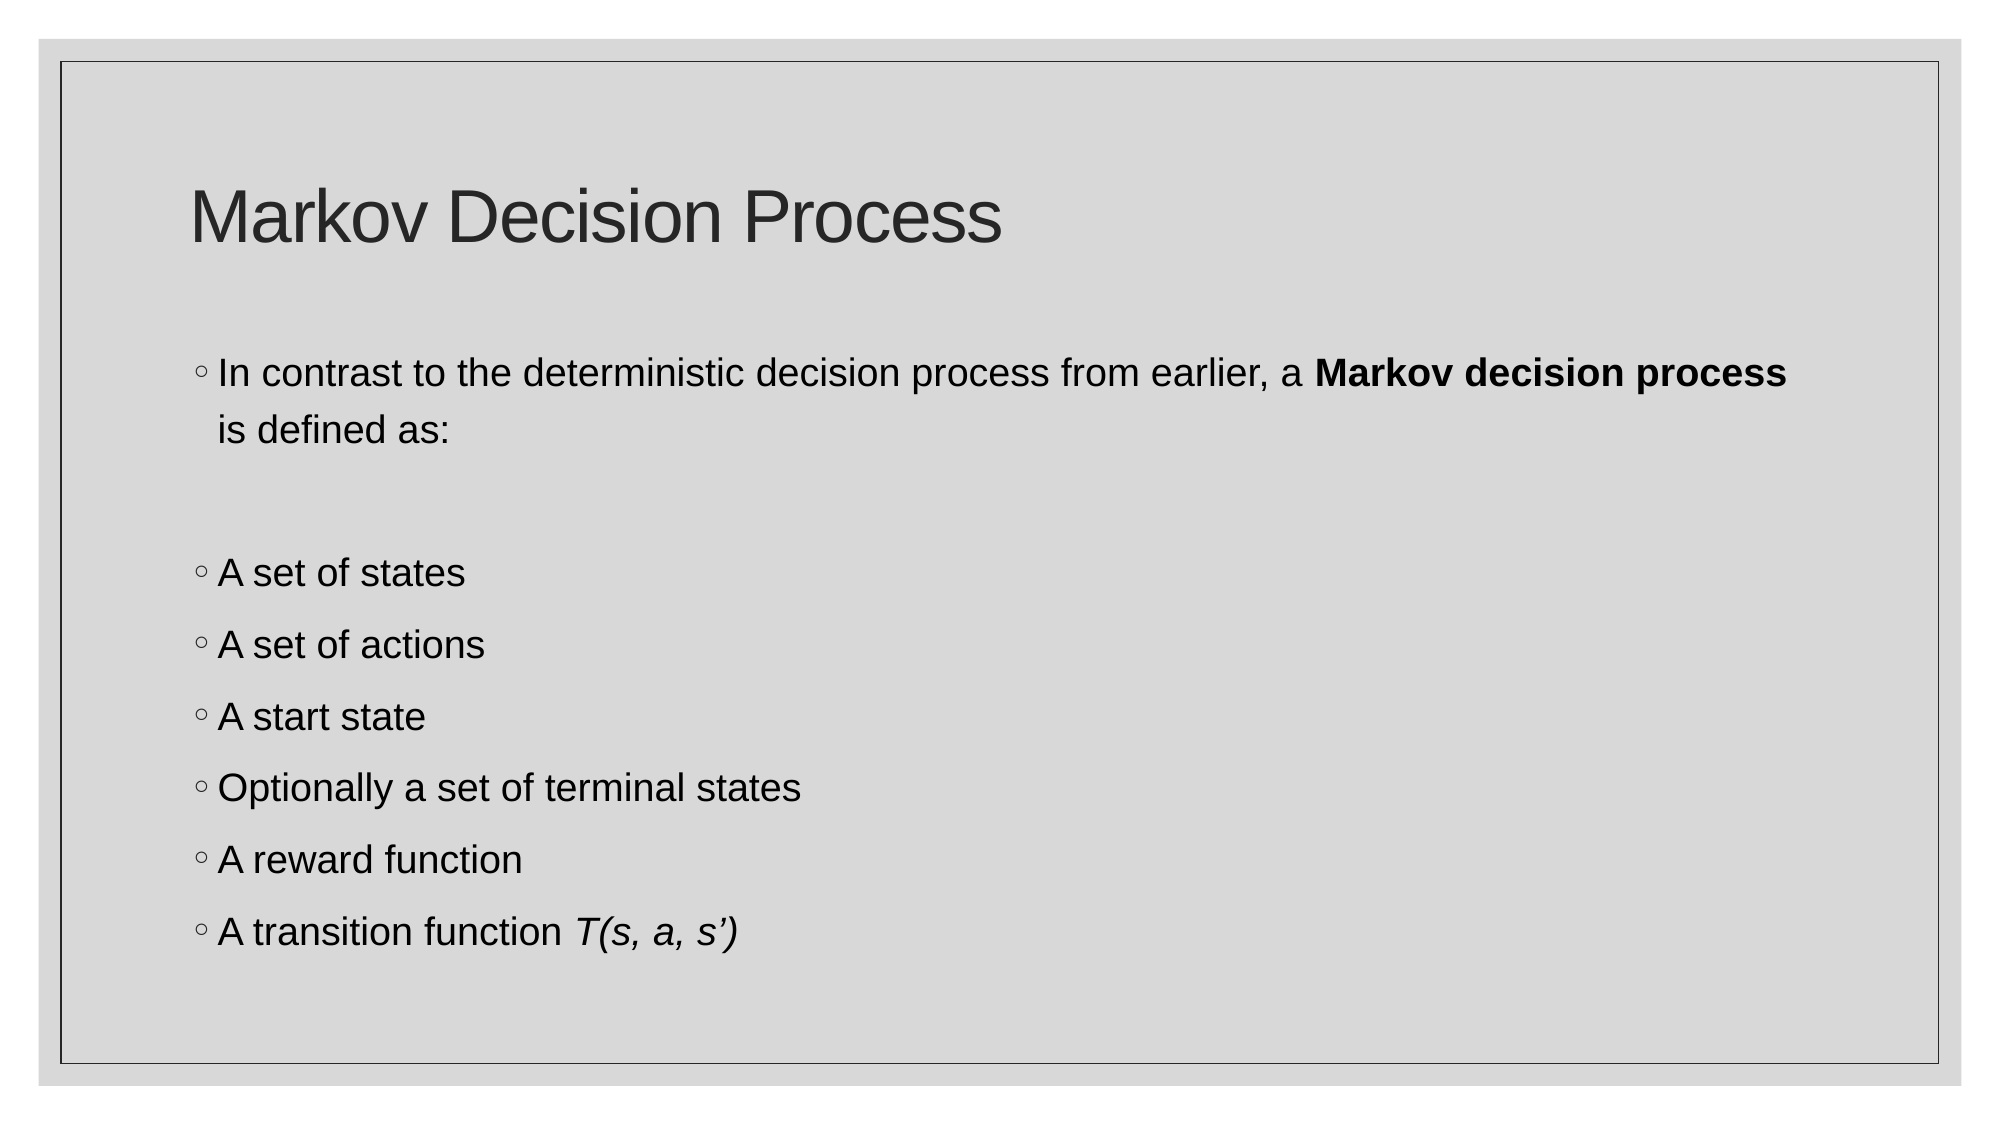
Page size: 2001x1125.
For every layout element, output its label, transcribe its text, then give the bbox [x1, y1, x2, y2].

title Markov Decision Process [174, 105, 1825, 331]
